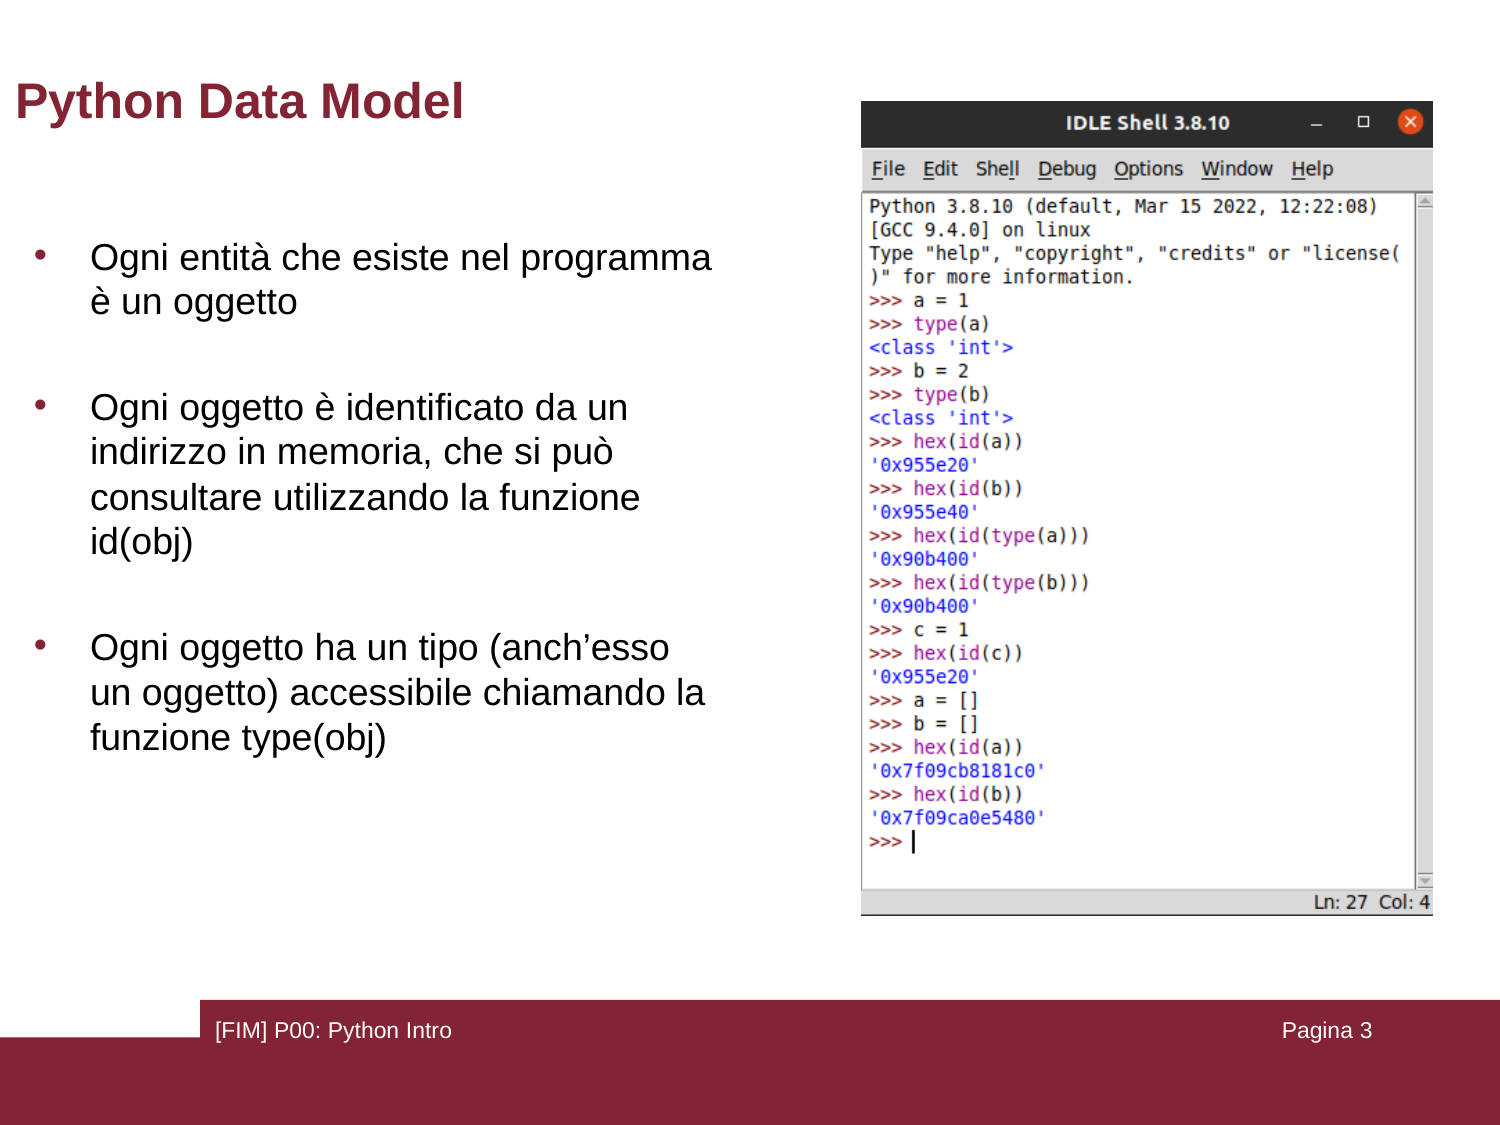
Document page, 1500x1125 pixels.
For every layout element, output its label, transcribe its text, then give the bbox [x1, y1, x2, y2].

footer [FIM] P00: Python Intro [200, 1008, 675, 1084]
list Ogni entità che esiste nel programma è un oggetto Ogni oggetto è identificato da un indirizzo in memoria, che si può consultare utilizzando la funzione id(obj) Ogni oggetto ha un tipo (anch’esso un oggetto) accessibile chiamando la funzione type(obj) [0, 224, 730, 900]
slide_number Pagina ‹#› [1074, 1008, 1388, 1084]
picture [861, 100, 1433, 916]
title Python Data Model [0, 61, 1241, 144]
